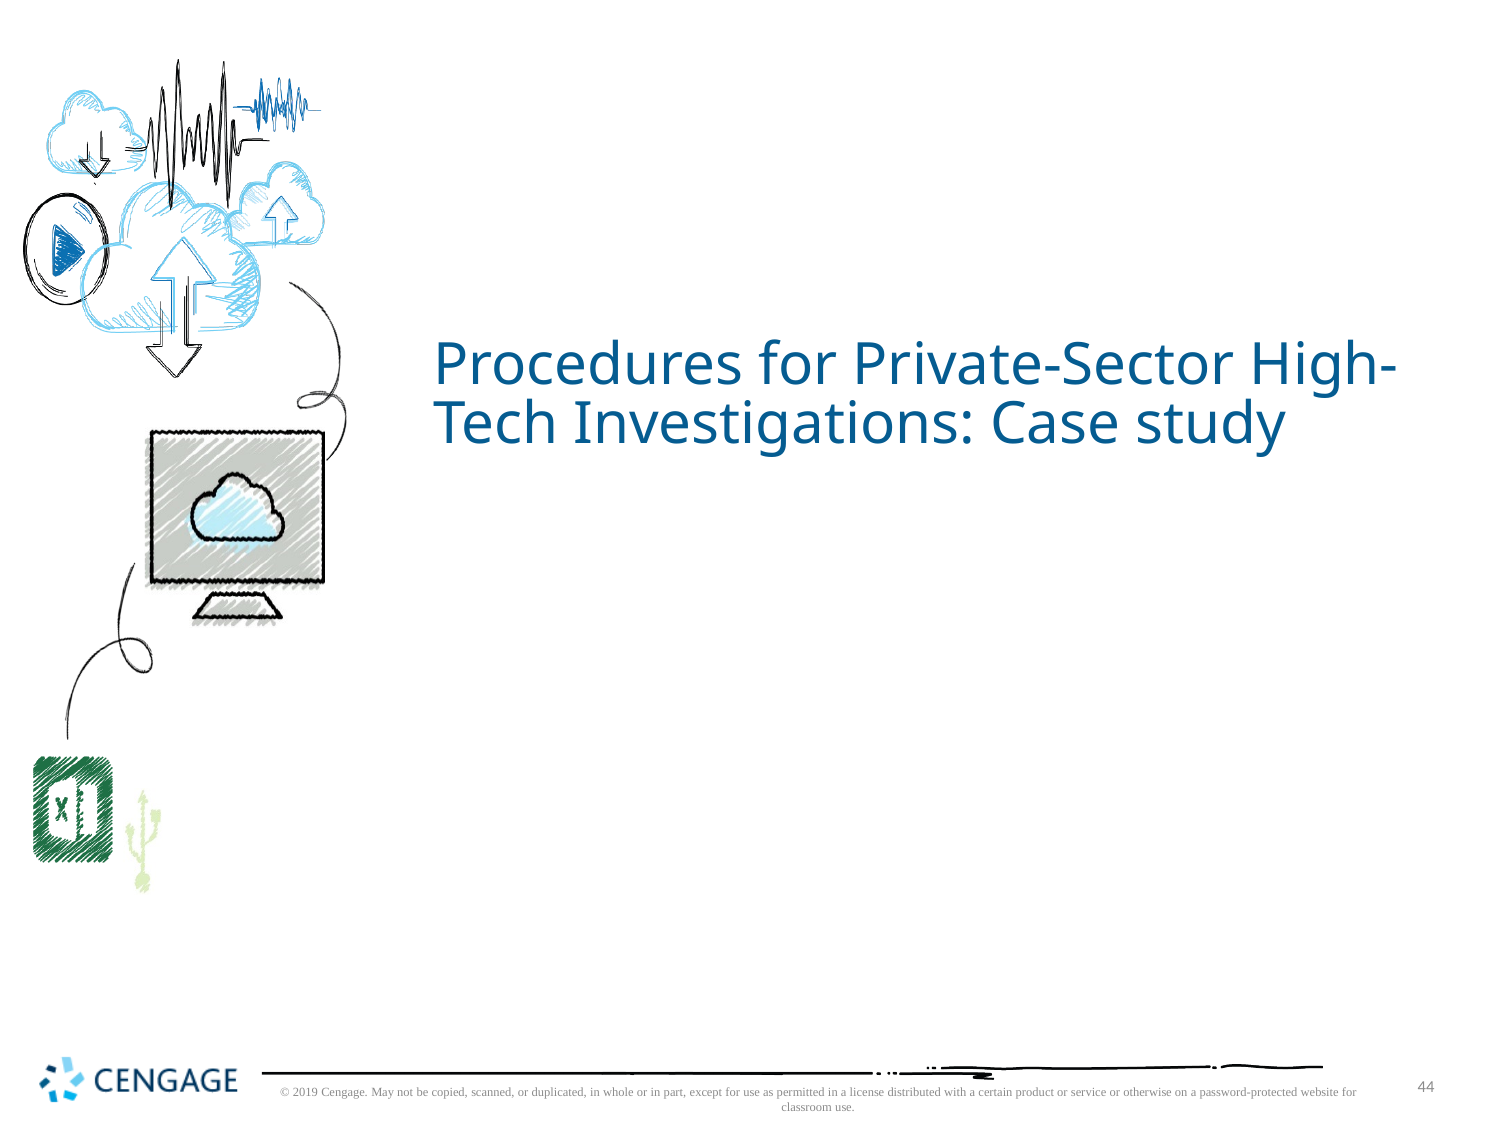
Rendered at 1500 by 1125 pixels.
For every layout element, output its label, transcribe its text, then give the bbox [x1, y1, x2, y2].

picture [23, 743, 163, 895]
picture [19, 1043, 250, 1115]
picture [12, 59, 401, 739]
picture [261, 1064, 1323, 1079]
title Procedures for Private-Sector High-Tech Investigations: Case study [433, 335, 1446, 458]
footer © 2019 Cengage. May not be copied, scanned, or duplicated, in whole or in part, except for use as permitted in a license distributed with a certain product or service or otherwise on a password-protected website for classroom use. [261, 1079, 1375, 1120]
